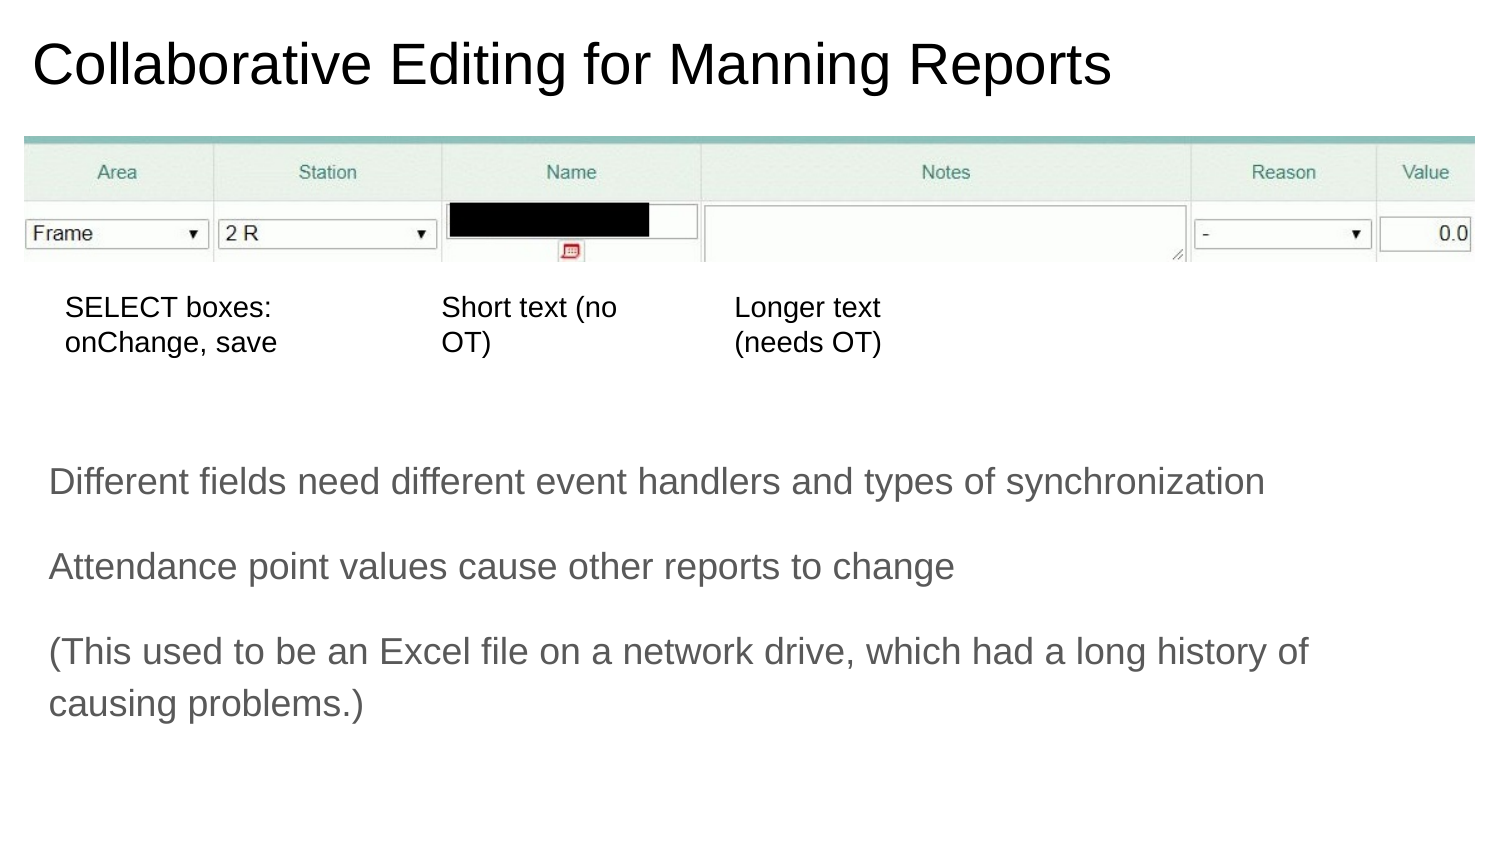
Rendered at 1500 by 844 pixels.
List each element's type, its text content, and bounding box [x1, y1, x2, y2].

title Collaborative Editing for Manning Reports [17, 11, 1474, 112]
list Different fields need different event handlers and types of synchronization Attendance point values cause other reports to change (This used to be an Excel file on a network drive, which had a long history of causing problems.) [33, 435, 1458, 831]
picture [24, 136, 1476, 262]
text_box Longer text (needs OT) [719, 273, 969, 399]
text_box SELECT boxes: onChange, save [49, 273, 351, 368]
text_box Short text (no OT) [426, 273, 676, 399]
